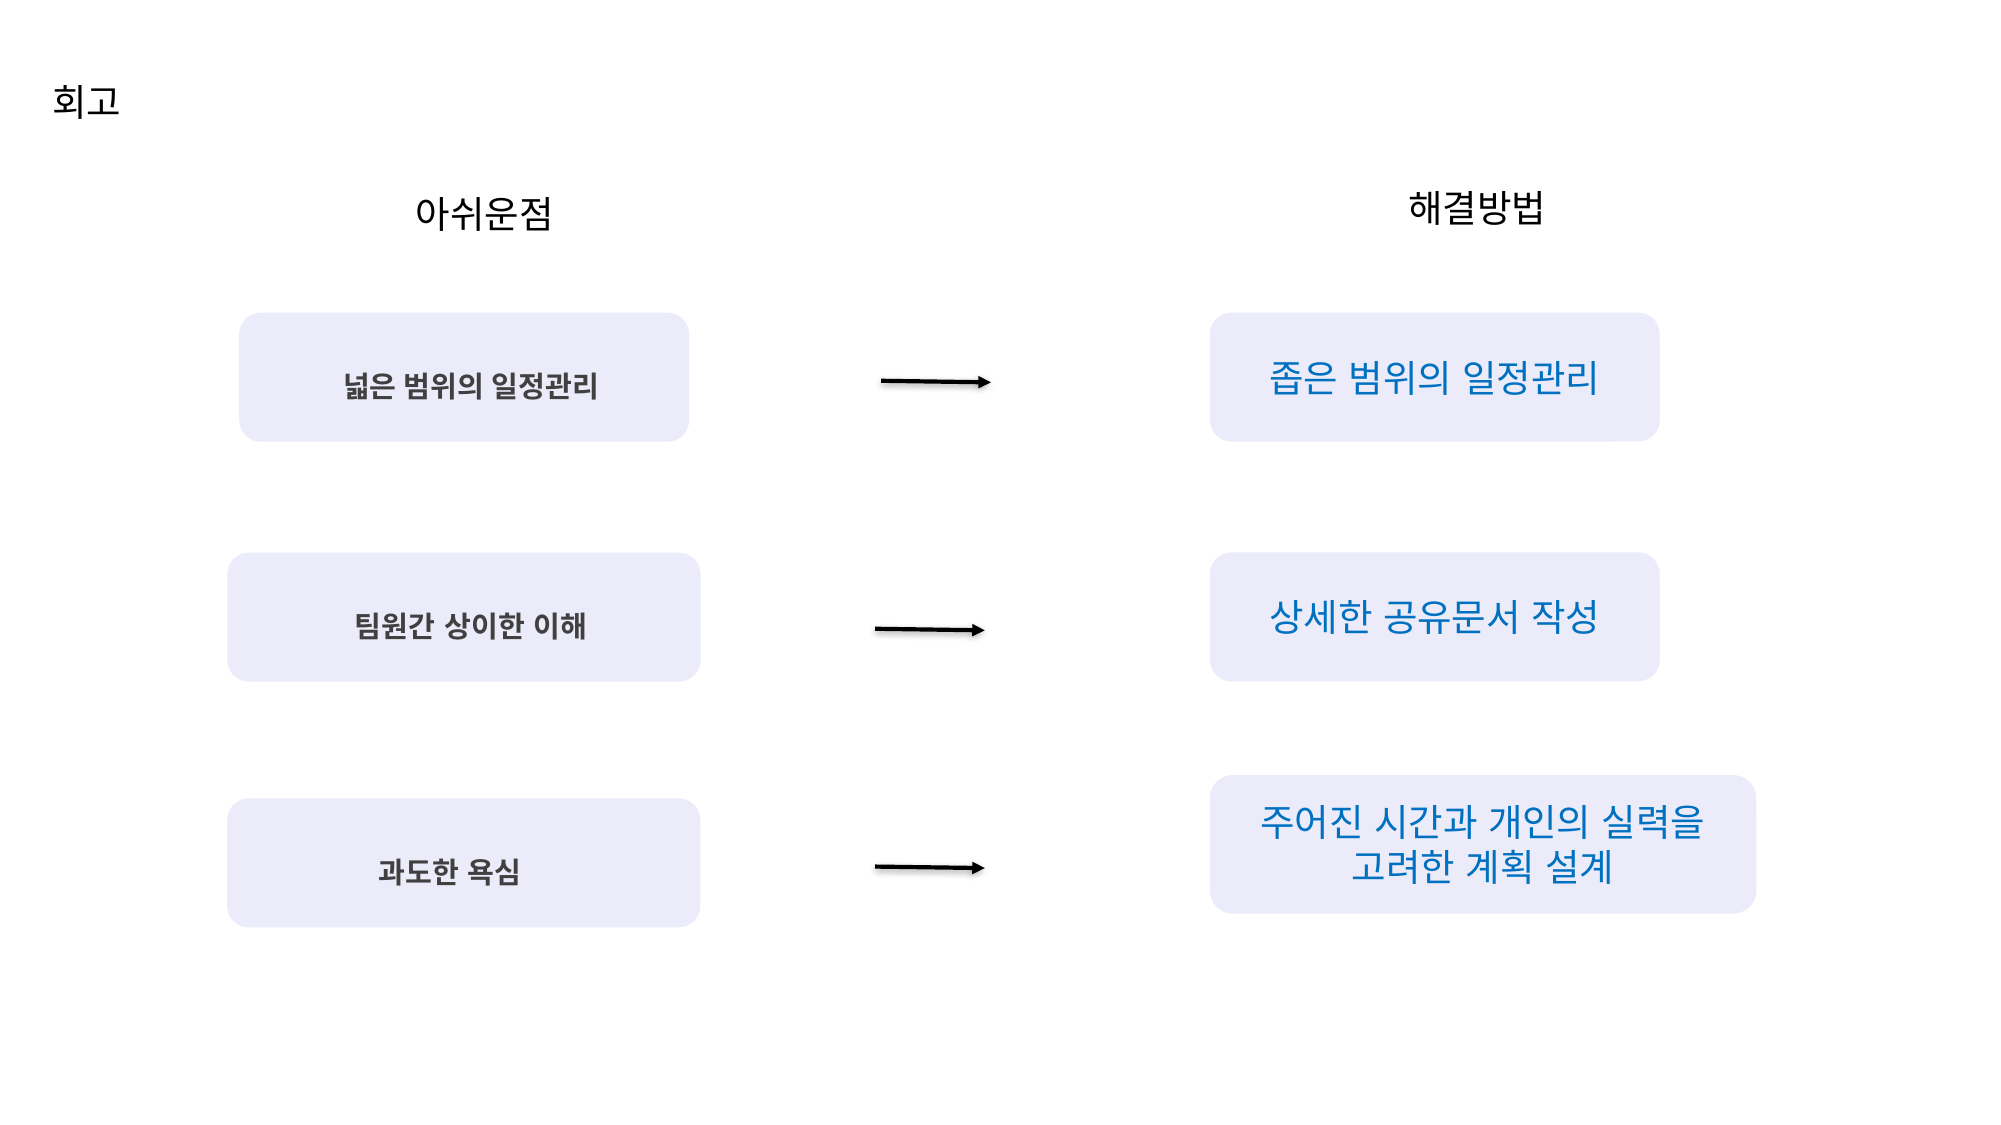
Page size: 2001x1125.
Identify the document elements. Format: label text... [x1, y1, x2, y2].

text_box 과도한 욕심 [204, 796, 681, 929]
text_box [238, 312, 690, 442]
text_box 아쉬운 점 [165, 192, 2000, 267]
text_box [244, 796, 703, 930]
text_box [227, 552, 701, 682]
text_box 해결방법 [1393, 154, 1562, 238]
text_box 주어진 시간과 개인의 실력을 고려한 계획 설계 [1207, 773, 1759, 916]
text_box 상세한 공유문서 작성 [1207, 550, 1662, 684]
text_box 회고 [37, 48, 137, 132]
text_box 좁은 범위의 일정관리 [1207, 310, 1662, 444]
text_box 아쉬운점 [400, 160, 569, 244]
